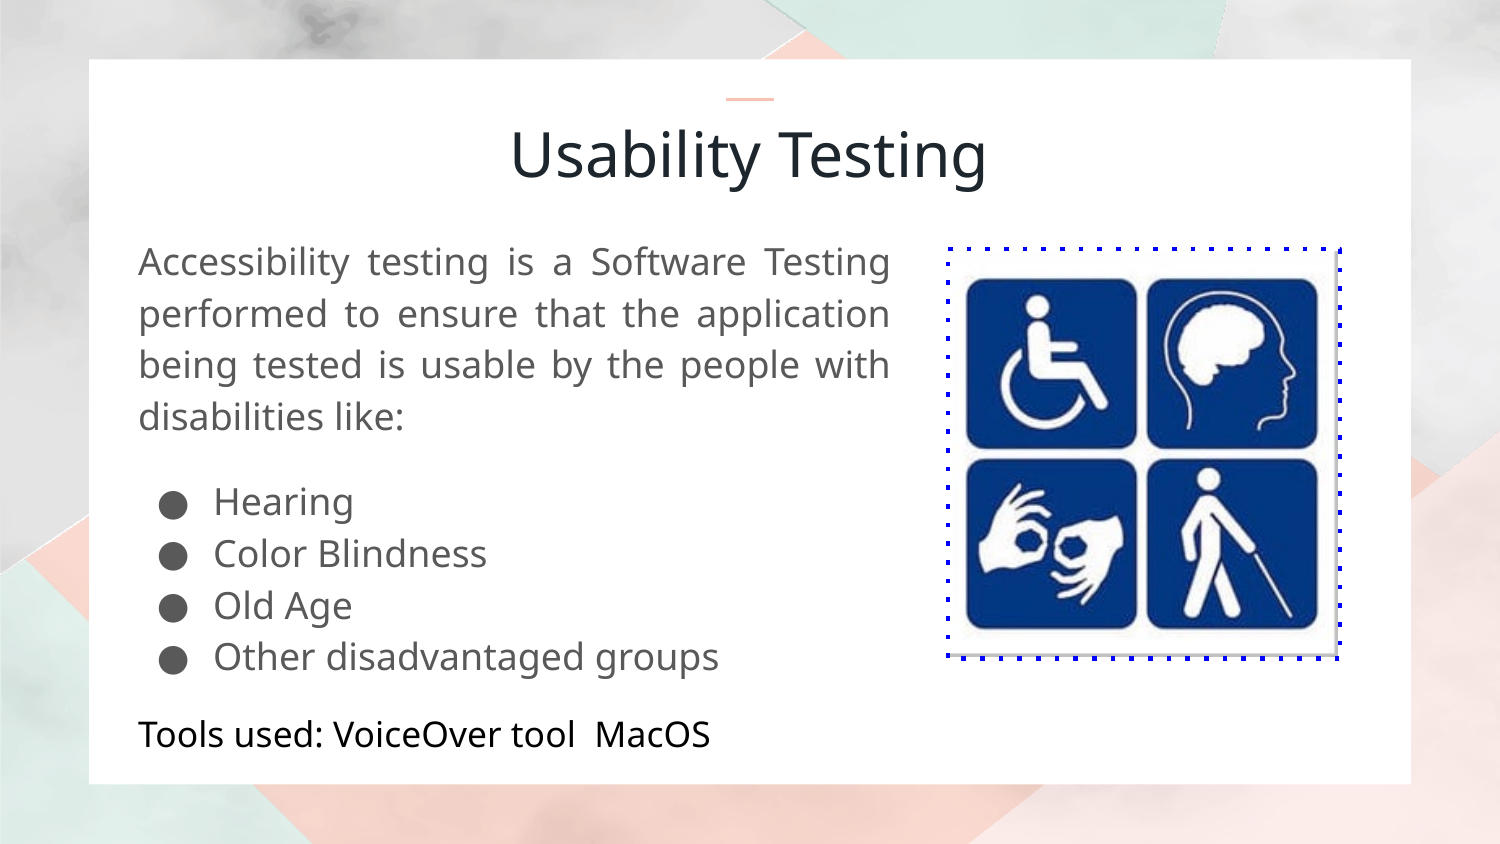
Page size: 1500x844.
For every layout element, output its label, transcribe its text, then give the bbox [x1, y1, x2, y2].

title Usability Testing [323, 99, 1177, 187]
picture [0, 0, 1500, 844]
text_box Accessibility testing is a Software Testing performed to ensure that the application being tested is usable by the people with disabilities like: Hearing Color Blindness Old Age Other disadvantaged groups Tools used: VoiceOver tool MacOS [123, 216, 907, 750]
